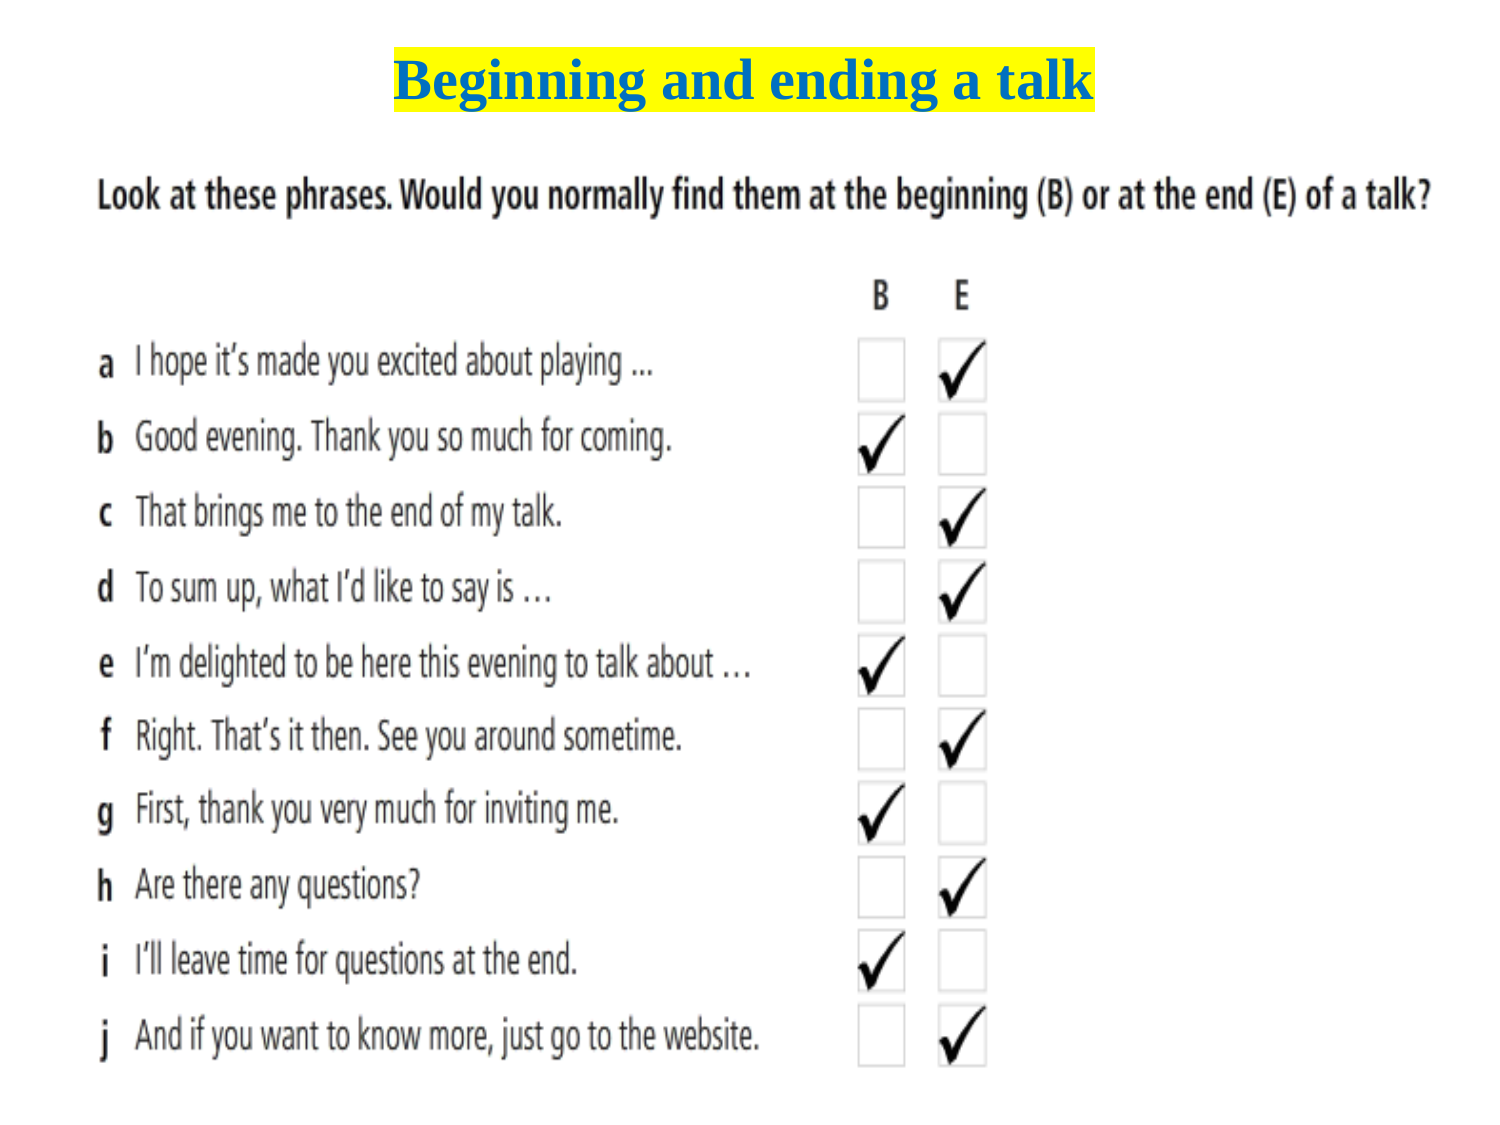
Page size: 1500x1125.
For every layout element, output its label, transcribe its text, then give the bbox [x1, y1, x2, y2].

picture [87, 162, 1437, 1088]
text_box Beginning and ending a talk [87, 33, 1402, 119]
